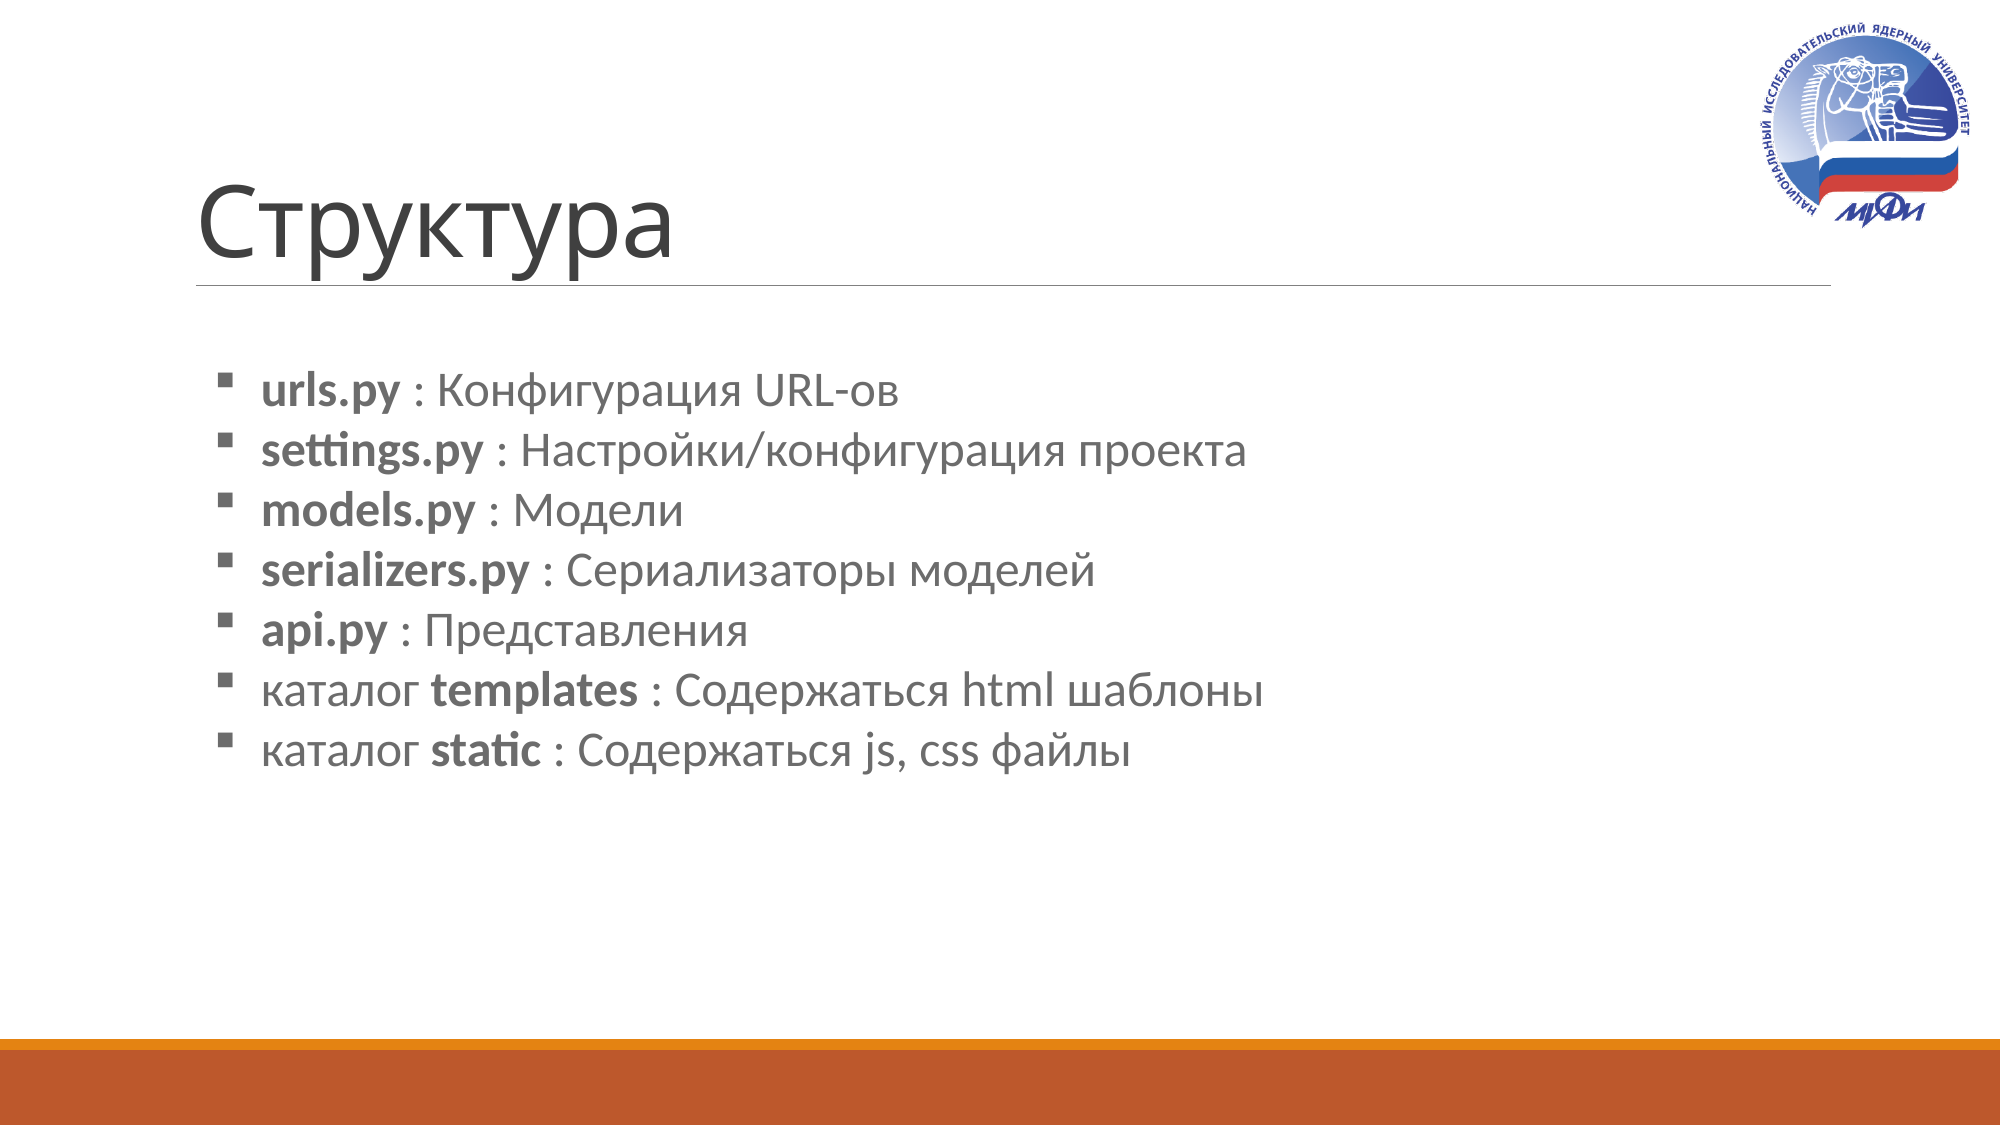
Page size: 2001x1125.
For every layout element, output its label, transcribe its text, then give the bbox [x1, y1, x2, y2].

picture [1757, 19, 1972, 230]
text_box urls.py : Конфигурация URL-ов settings.py : Настройки/конфигурация проекта models.py : Модели serializers.py : Сериализаторы моделей api.py : Представления каталог templates : Содержаться html шаблоны каталог static : Содержаться js, css файлы [199, 349, 1785, 784]
title Структура [180, 47, 1830, 285]
